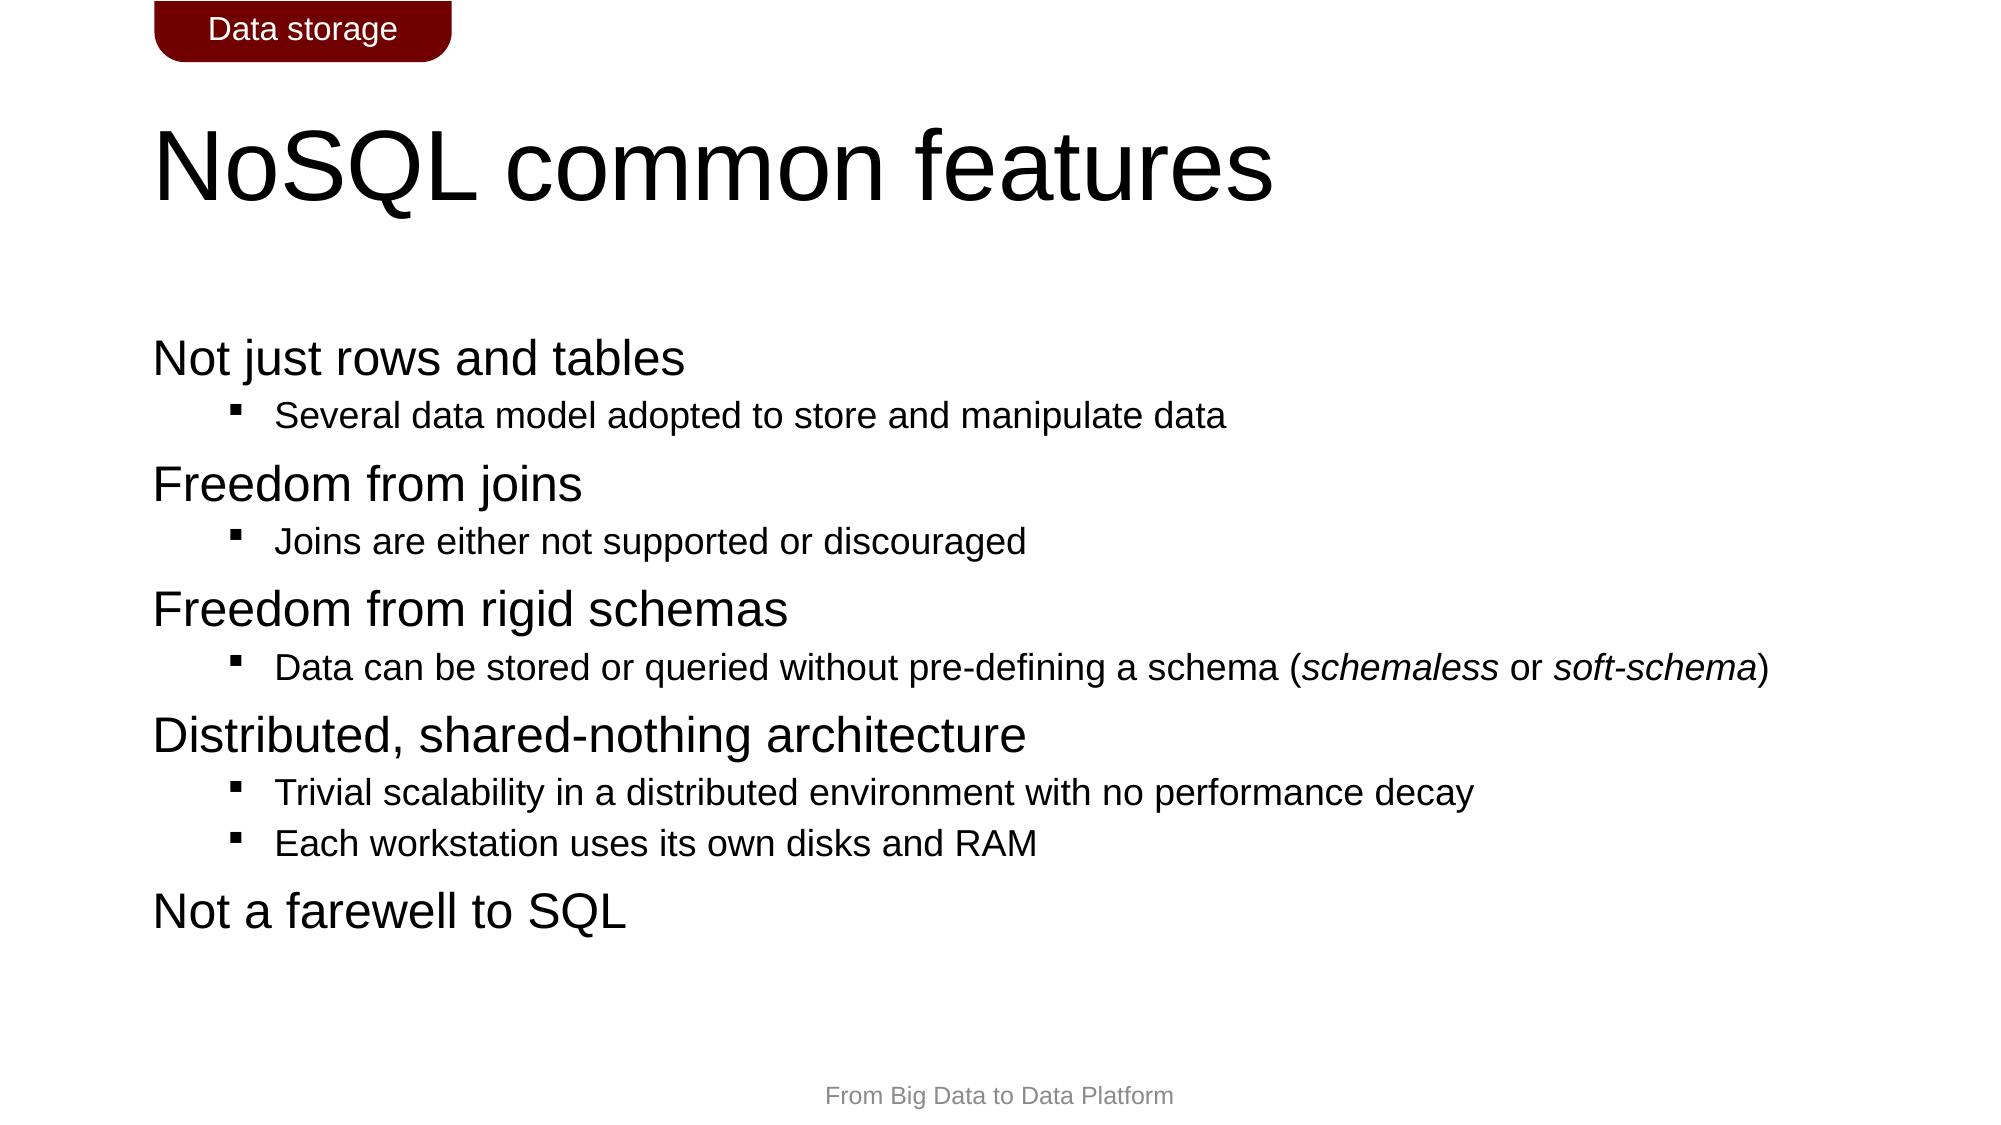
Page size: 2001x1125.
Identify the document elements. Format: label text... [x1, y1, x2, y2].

list Not just rows and tables Several data model adopted to store and manipulate data Freedom from joins Joins are either not supported or discouraged Freedom from rigid schemas Data can be stored or queried without pre-defining a schema (schemaless or soft-schema) Distributed, shared-nothing architecture Trivial scalability in a distributed environment with no performance decay Each workstation uses its own disks and RAM Not a farewell to SQL [137, 278, 1863, 993]
title NoSQL common features [137, 59, 1863, 278]
text_box Data storage [154, 1, 452, 63]
